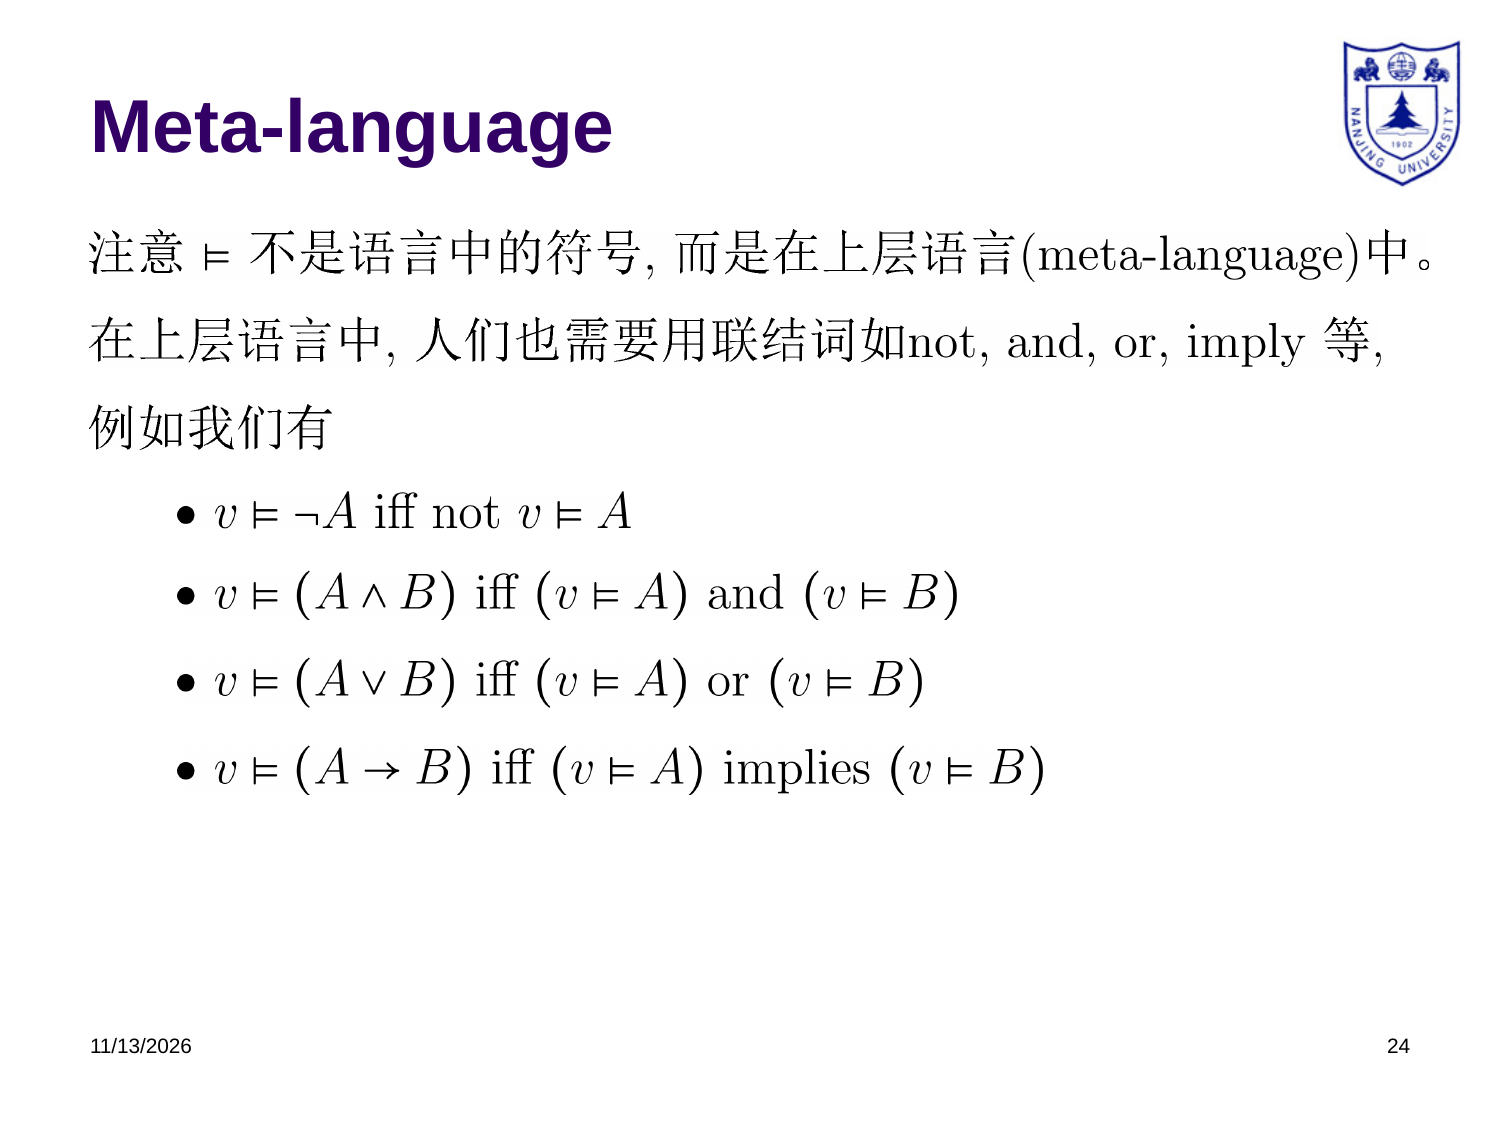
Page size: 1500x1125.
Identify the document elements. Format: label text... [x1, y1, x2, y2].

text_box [174, 487, 633, 541]
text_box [174, 653, 924, 713]
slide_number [75, 1025, 425, 1100]
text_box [87, 224, 1431, 286]
title Meta-language [75, 20, 1313, 175]
slide_number 24 [1074, 1025, 1425, 1100]
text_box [87, 399, 334, 457]
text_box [87, 312, 1383, 370]
picture [1337, 37, 1467, 189]
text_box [174, 566, 959, 626]
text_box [174, 741, 1045, 800]
